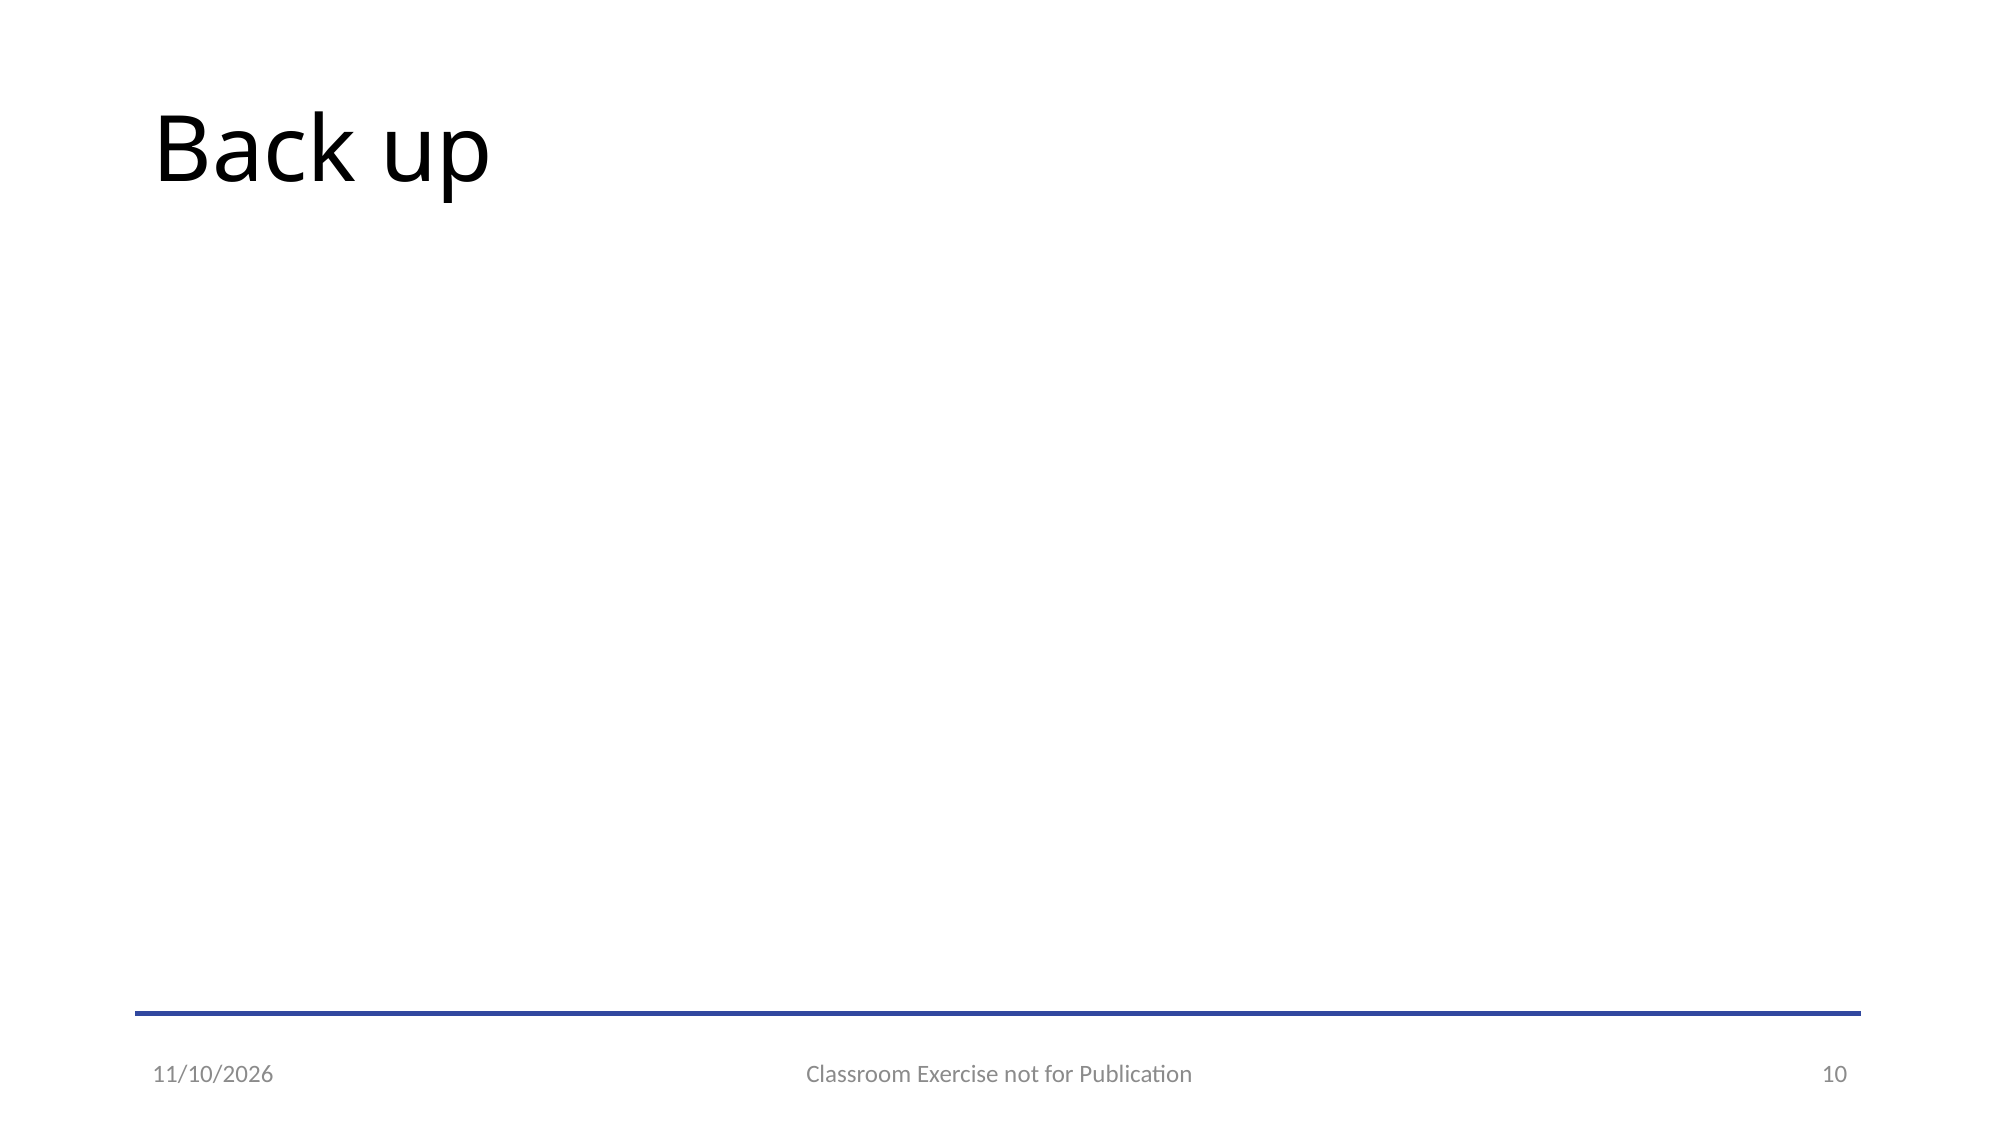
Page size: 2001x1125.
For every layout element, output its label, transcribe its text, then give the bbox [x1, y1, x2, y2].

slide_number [137, 1042, 588, 1103]
slide_number 10 [1412, 1042, 1863, 1103]
title Back up [137, 59, 1863, 245]
footer Classroom Exercise not for Publication [662, 1042, 1338, 1103]
